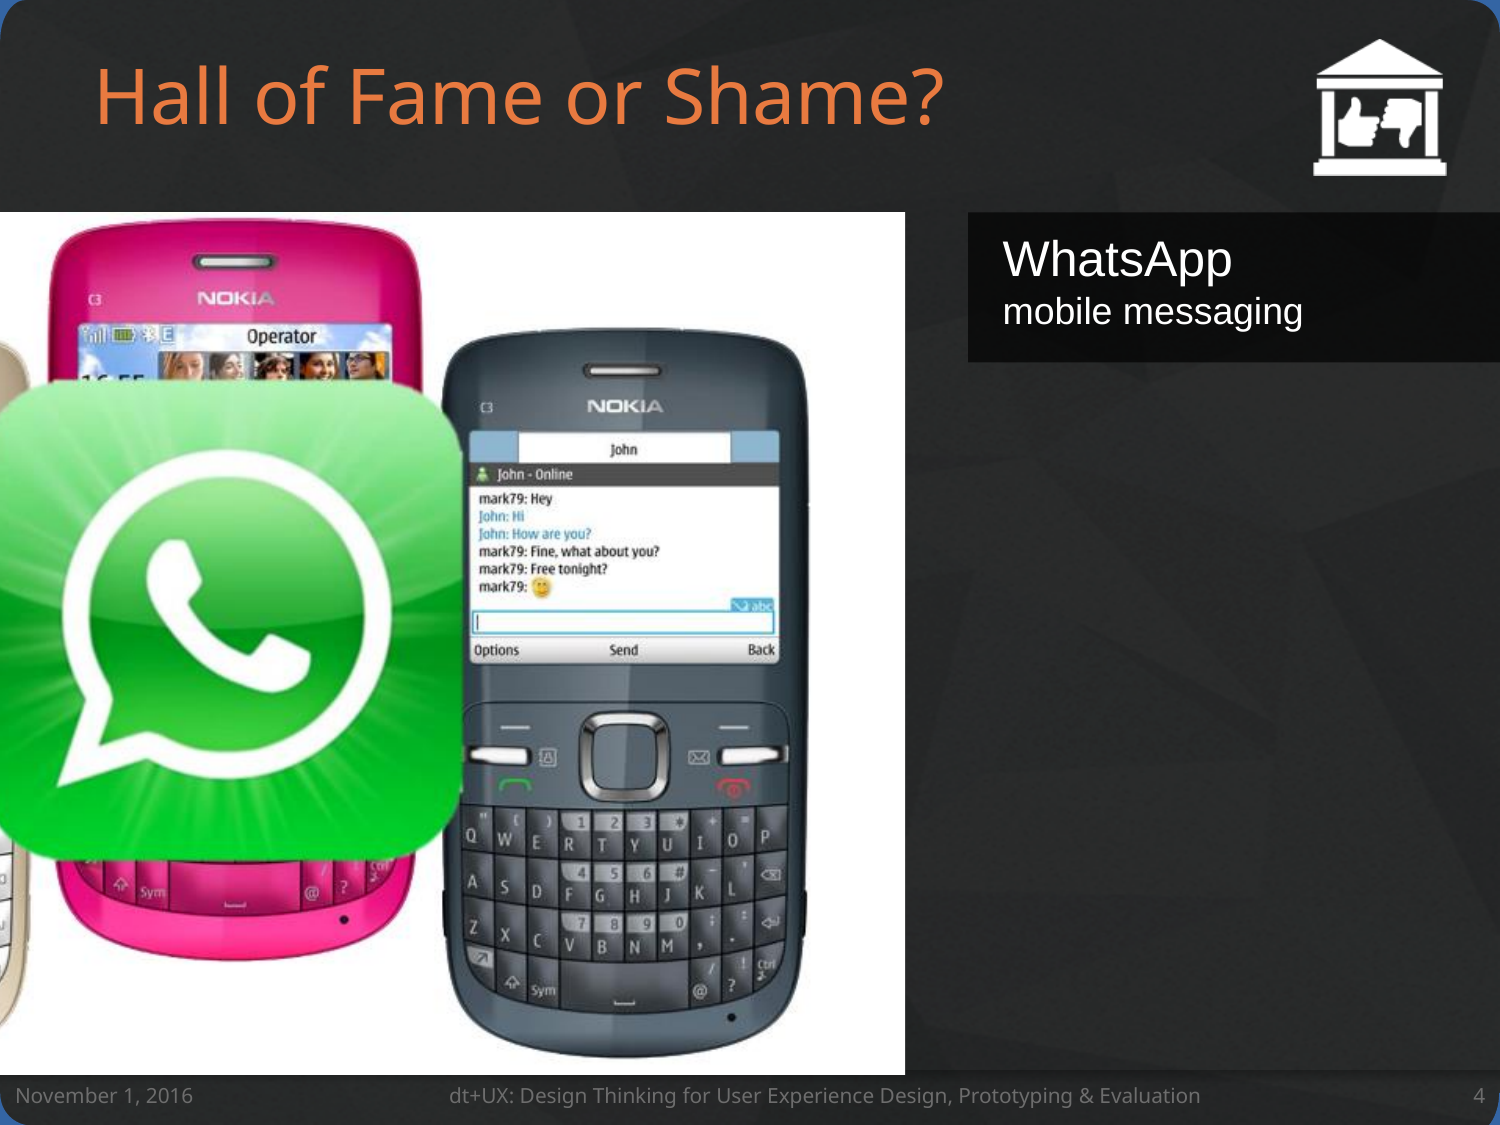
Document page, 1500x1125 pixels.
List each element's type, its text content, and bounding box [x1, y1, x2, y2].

title Hall of Fame or Shame? [78, 0, 1500, 188]
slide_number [0, 1085, 312, 1125]
picture [0, 0, 1500, 1076]
picture [1312, 39, 1447, 177]
slide_number 4 [1337, 1074, 1500, 1125]
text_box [967, 212, 1500, 363]
footer dt+UX: Design Thinking for User Experience Design, Prototyping & Evaluation [312, 1074, 1337, 1125]
